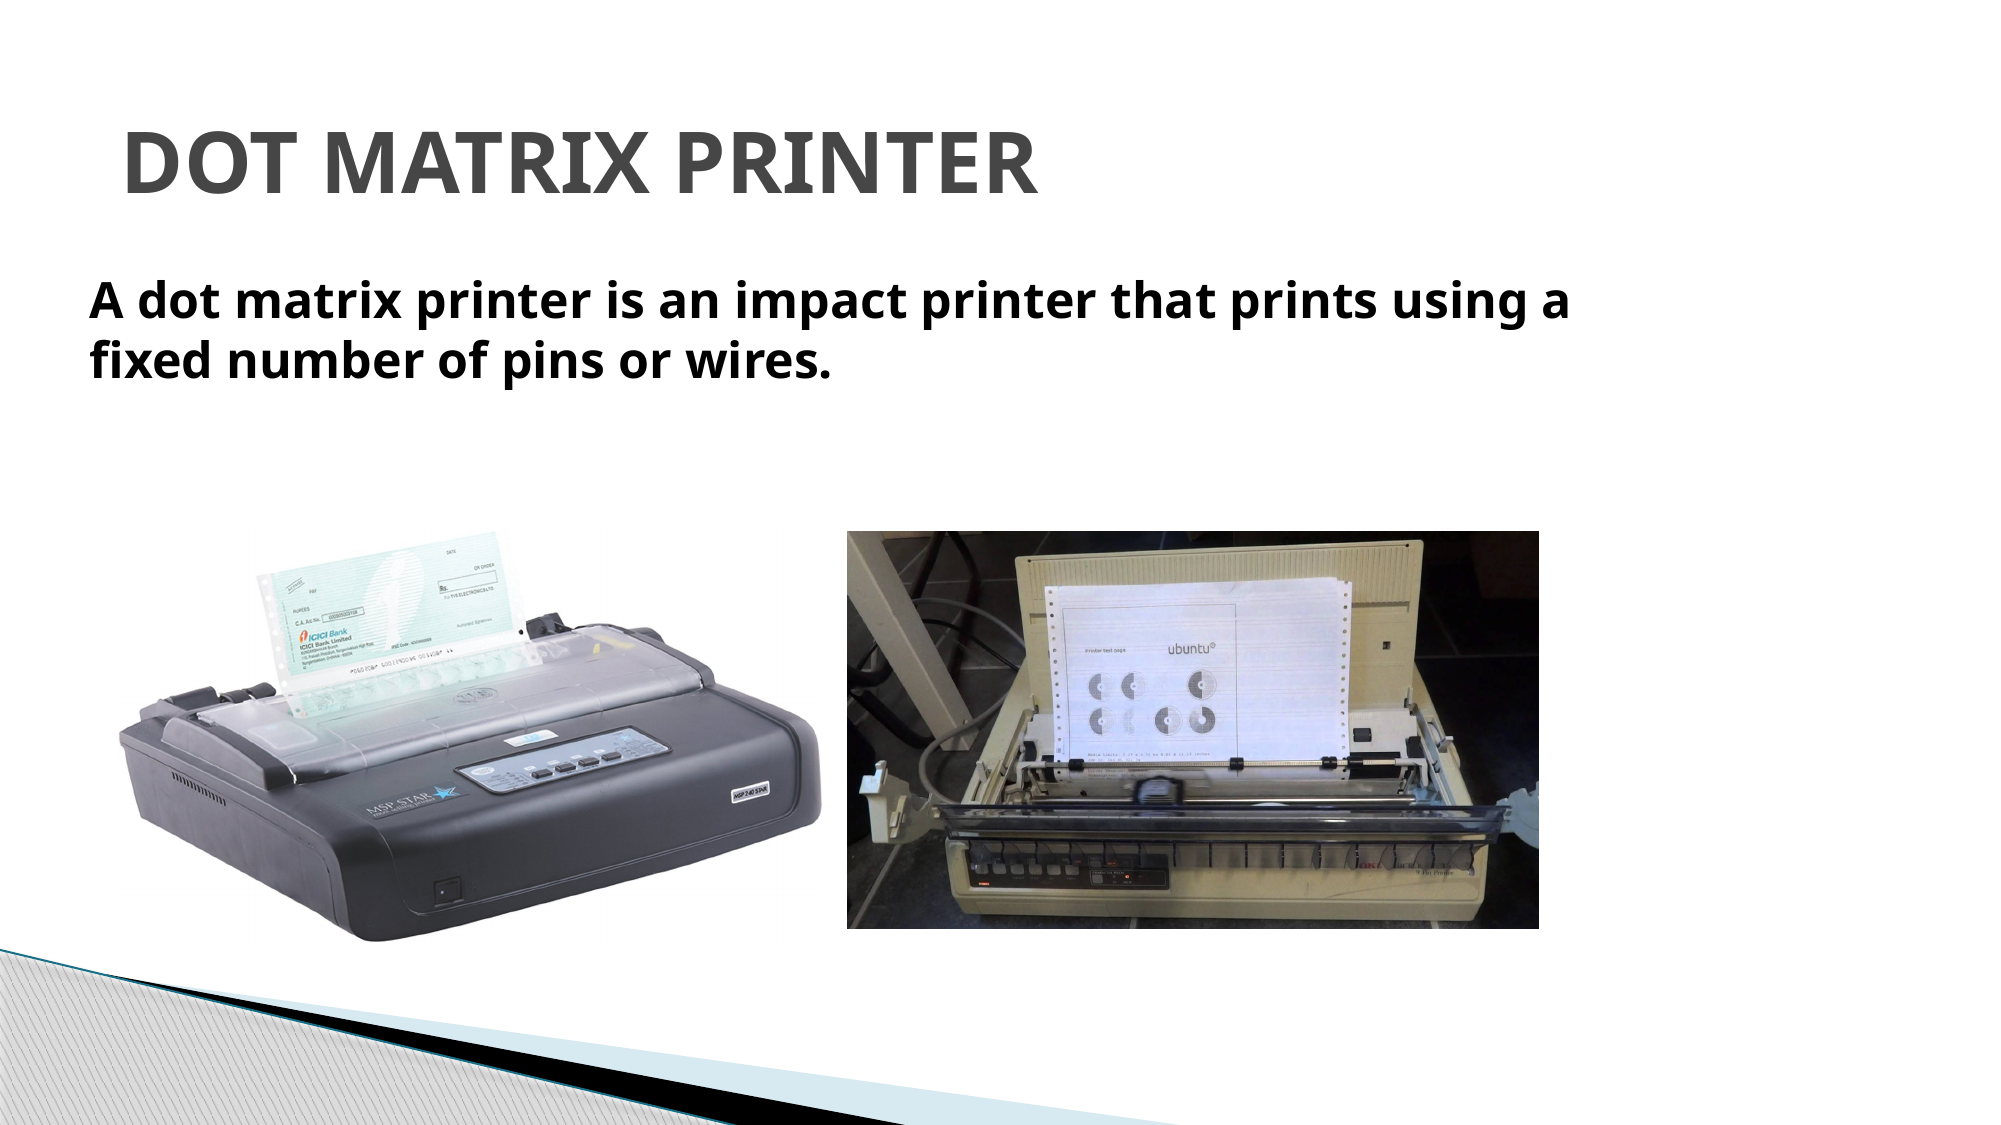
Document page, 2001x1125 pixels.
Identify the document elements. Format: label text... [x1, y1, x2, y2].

list A dot matrix printer is an impact printer that prints using a fixed number of pins or wires. [75, 261, 1659, 1022]
picture [846, 530, 1539, 929]
picture [118, 527, 822, 942]
title DOT MATRIX PRINTER [106, 74, 1649, 245]
